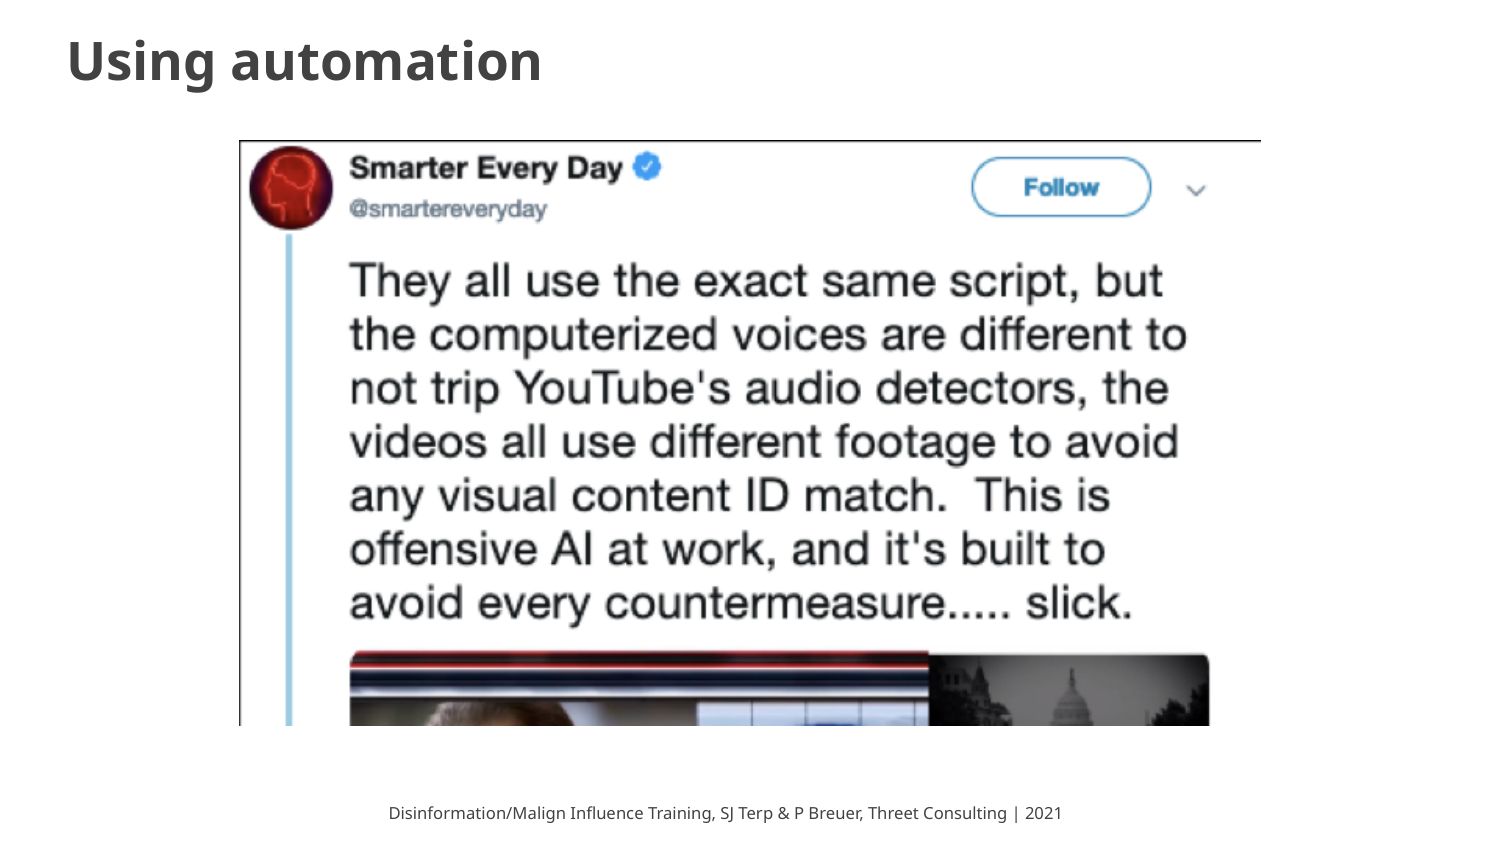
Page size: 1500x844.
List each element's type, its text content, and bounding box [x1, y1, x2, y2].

picture [238, 140, 1262, 726]
title Using automation [51, 12, 1449, 107]
